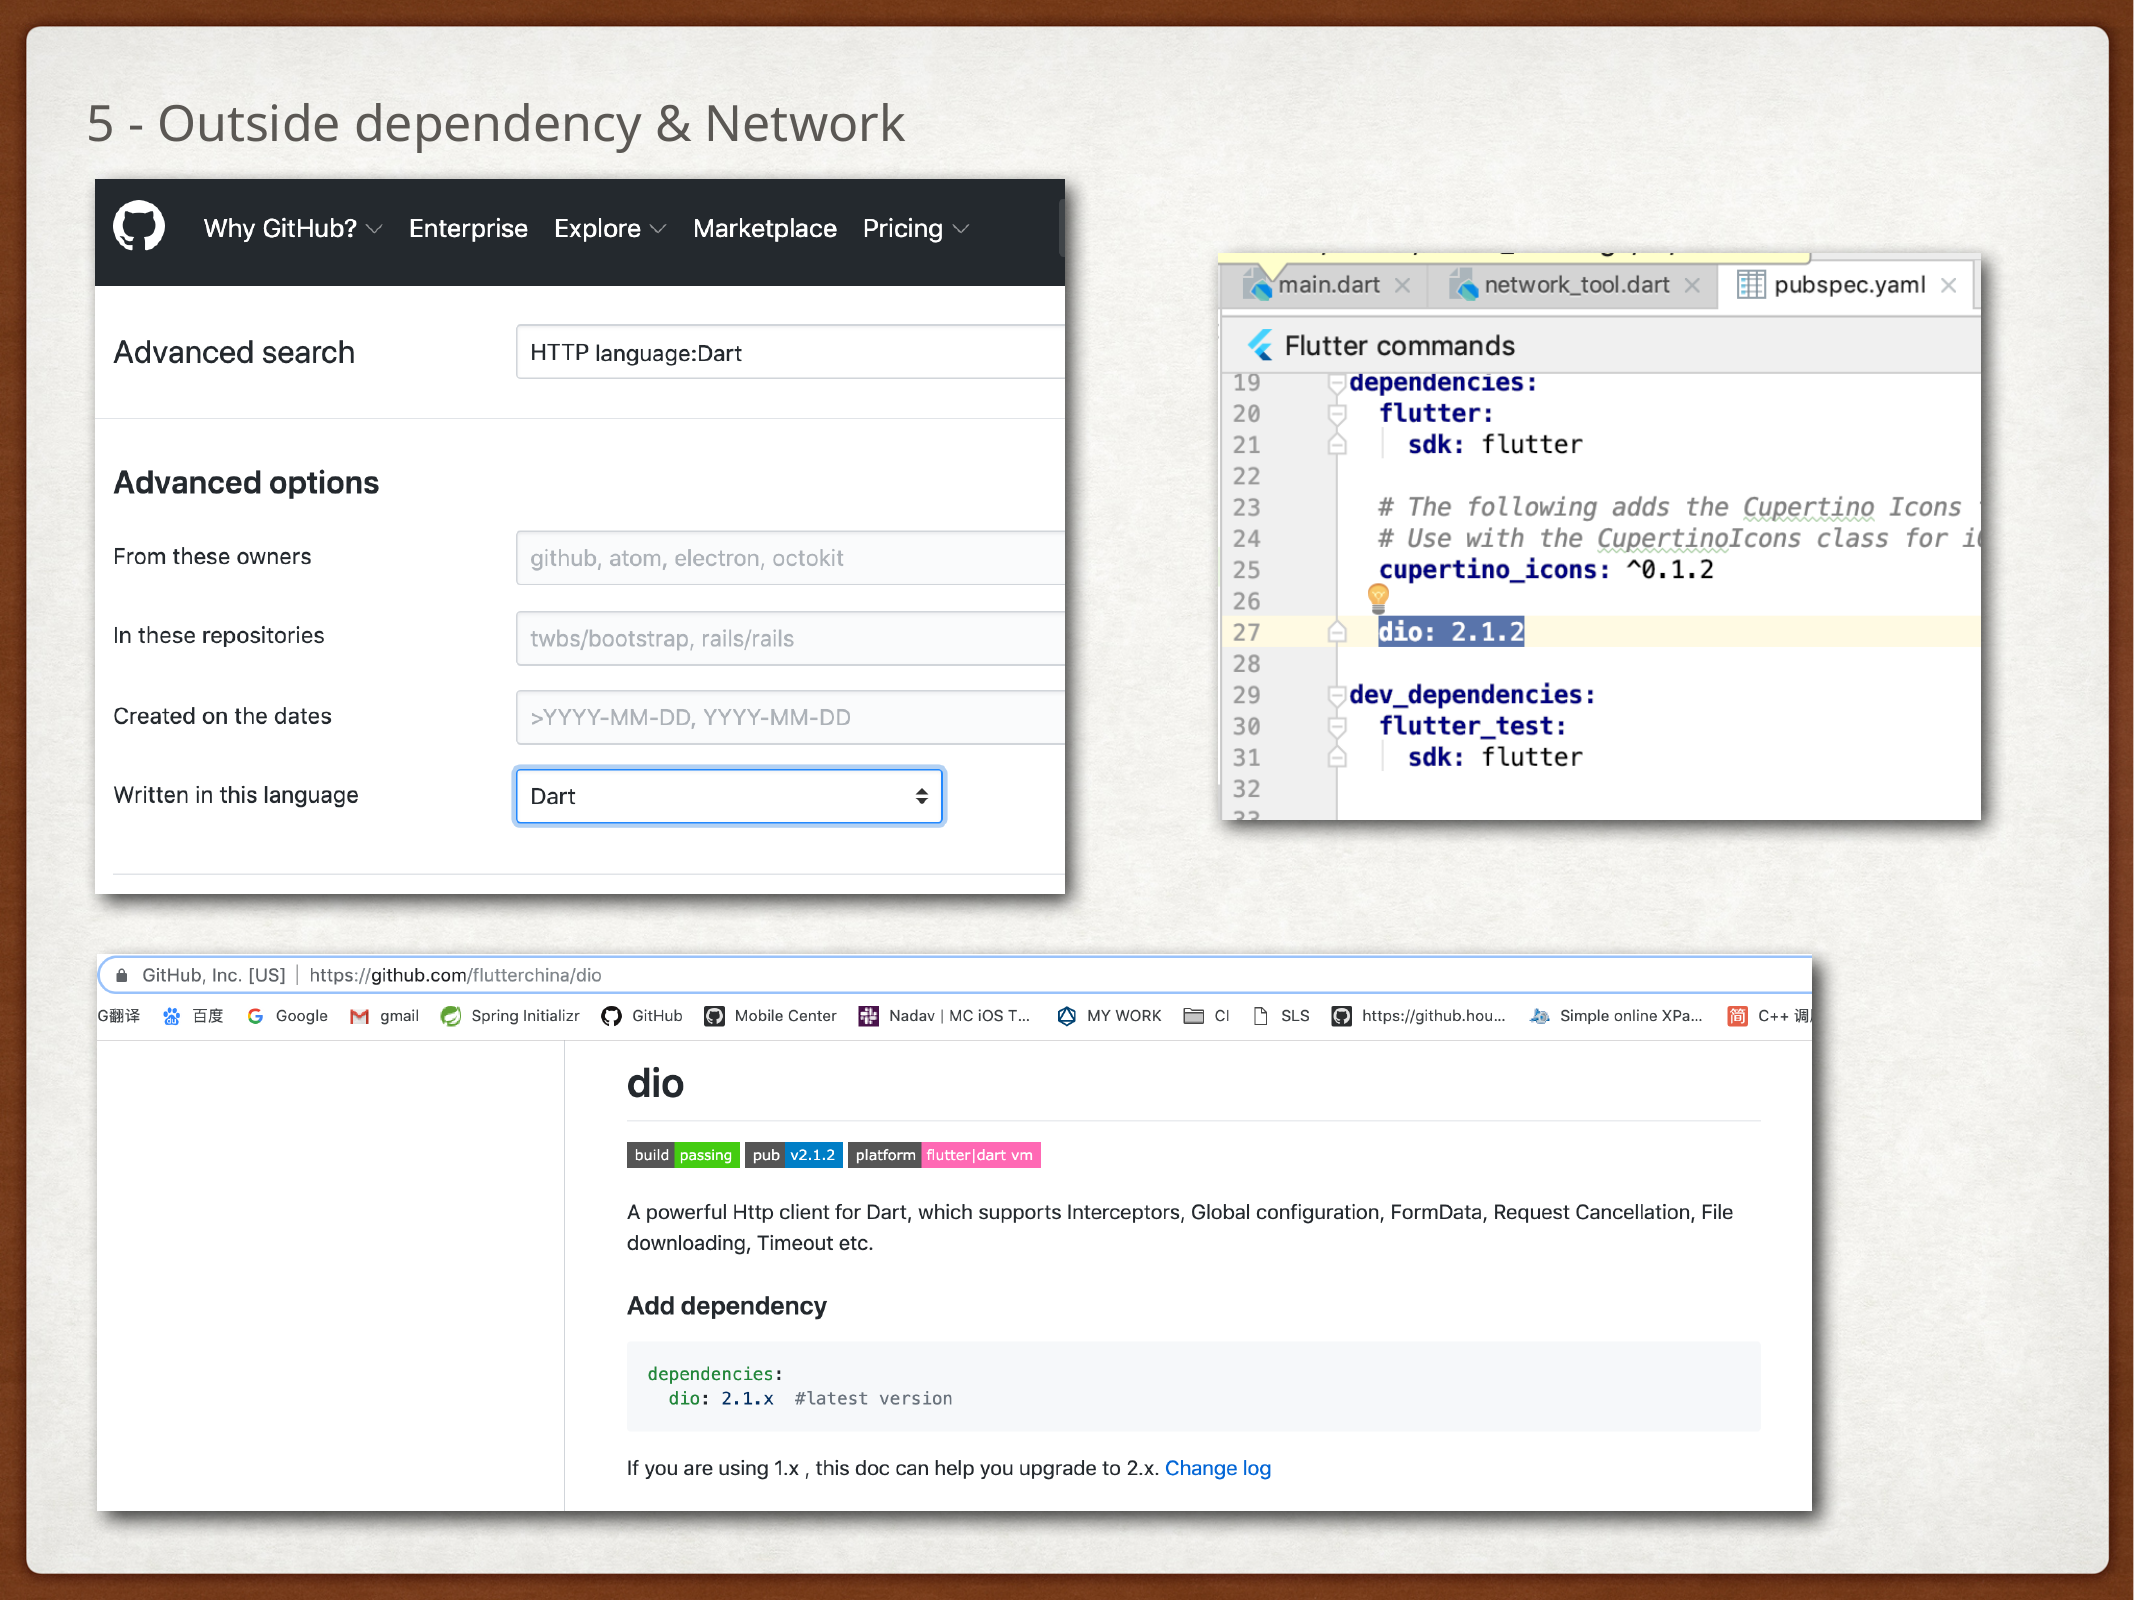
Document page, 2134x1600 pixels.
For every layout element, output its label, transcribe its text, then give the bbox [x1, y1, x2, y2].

picture [0, 0, 2134, 1600]
text_box 5 - Outside dependency & Network [78, 83, 915, 160]
